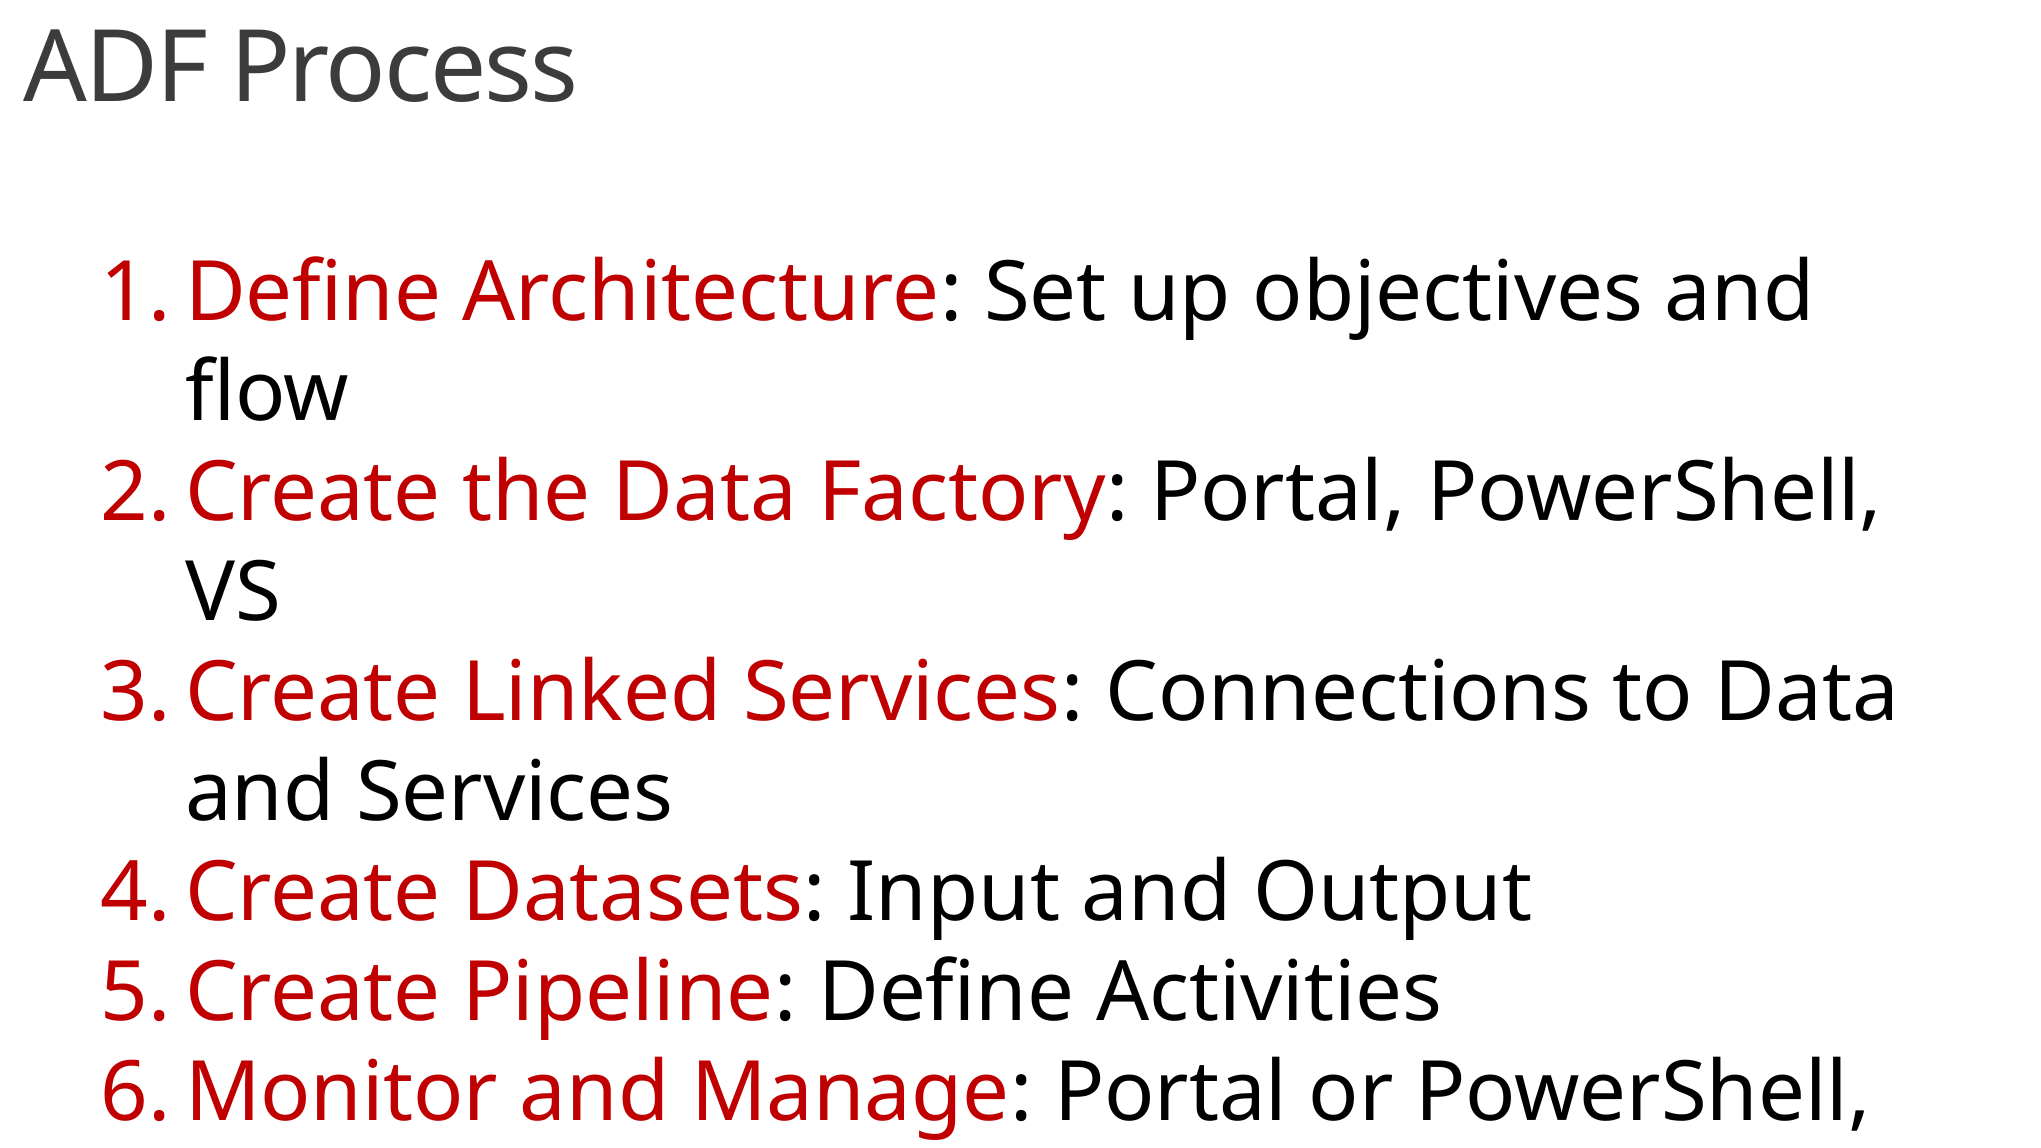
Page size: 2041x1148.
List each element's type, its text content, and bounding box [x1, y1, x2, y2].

text_box Define Architecture: Set up objectives and flow Create the Data Factory: Portal, PowerShell, VS Create Linked Services: Connections to Data and Services Create Datasets: Input and Output Create Pipeline: Define Activities Monitor and Manage: Portal or PowerShell, Alerts and Metrics [85, 230, 1983, 1148]
text_box ADF Process [0, 0, 2041, 121]
